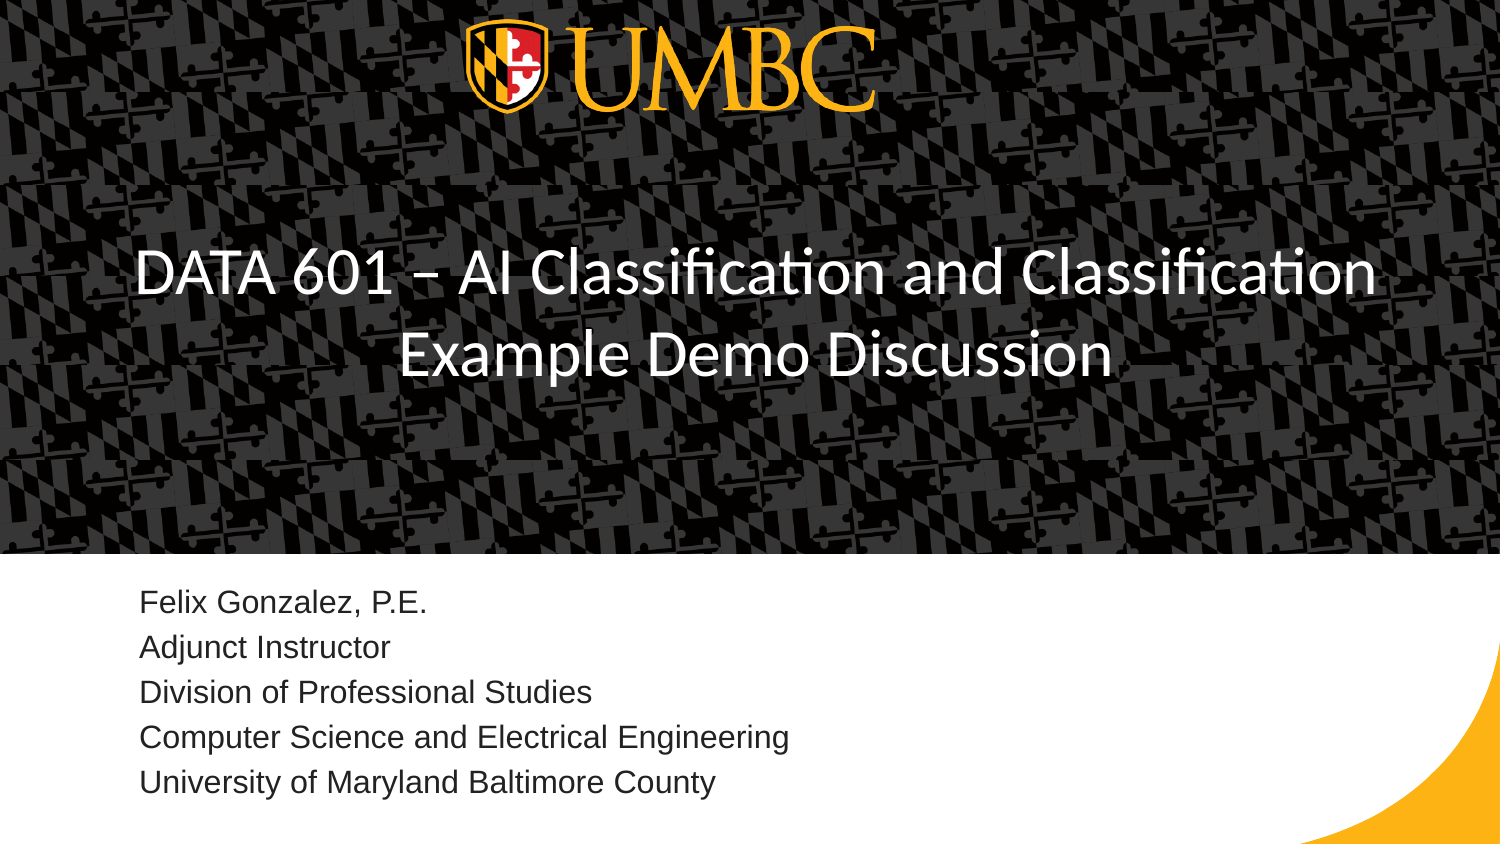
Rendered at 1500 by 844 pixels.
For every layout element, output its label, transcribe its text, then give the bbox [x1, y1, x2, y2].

title DATA 601 – AI Classification and Classification Example Demo Discussion [119, 217, 1395, 399]
picture [1299, 639, 1500, 844]
picture [0, 0, 1500, 554]
subtitle Felix Gonzalez, P.E. Adjunct Instructor Division of Professional Studies Computer Science and Electrical Engineering University of Maryland Baltimore County [124, 573, 879, 813]
